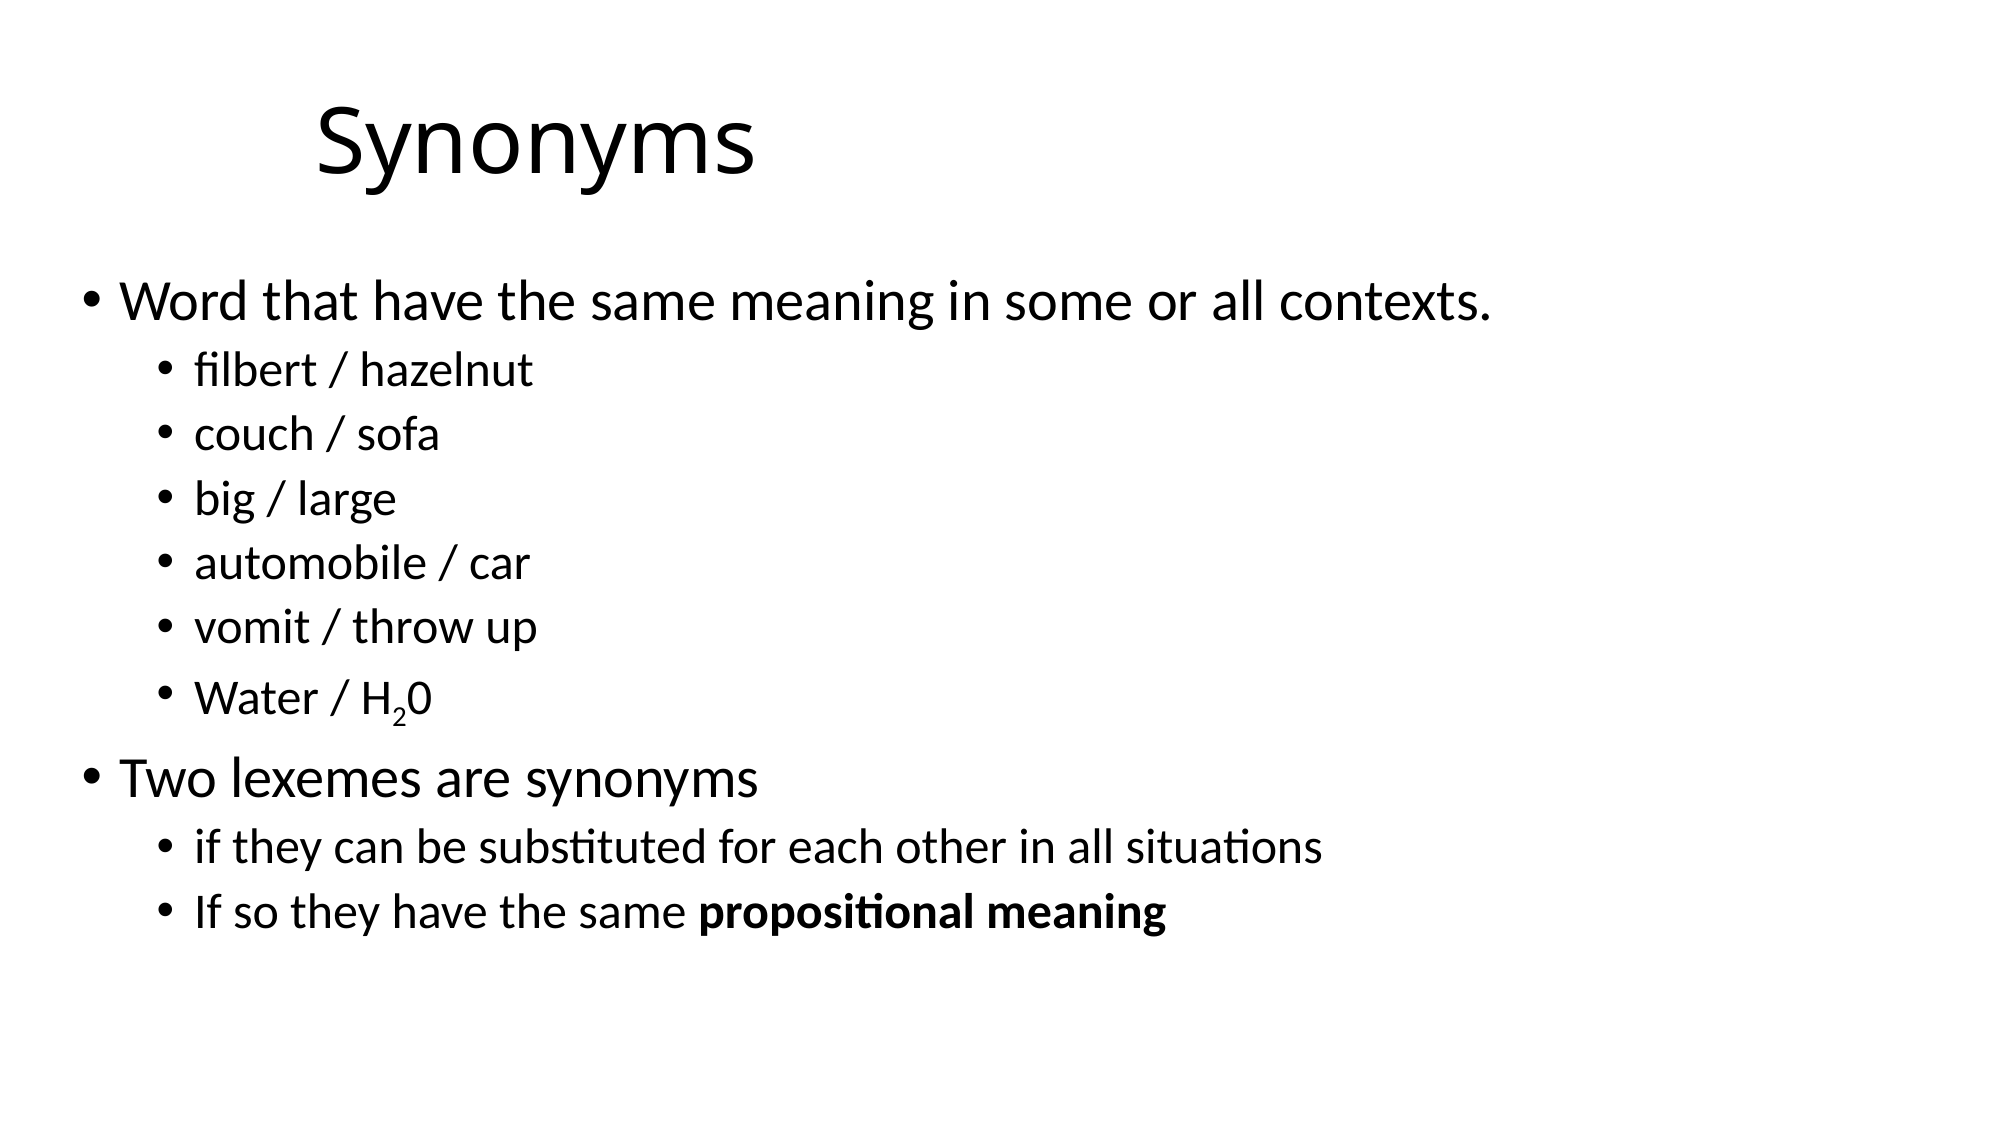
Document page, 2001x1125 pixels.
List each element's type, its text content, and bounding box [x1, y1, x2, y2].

list Word that have the same meaning in some or all contexts. filbert / hazelnut couch / sofa big / large automobile / car vomit / throw up Water / H20 Two lexemes are synonyms if they can be substituted for each other in all situations If so they have the same propositional meaning [66, 262, 1934, 992]
title Synonyms [300, 62, 1934, 225]
